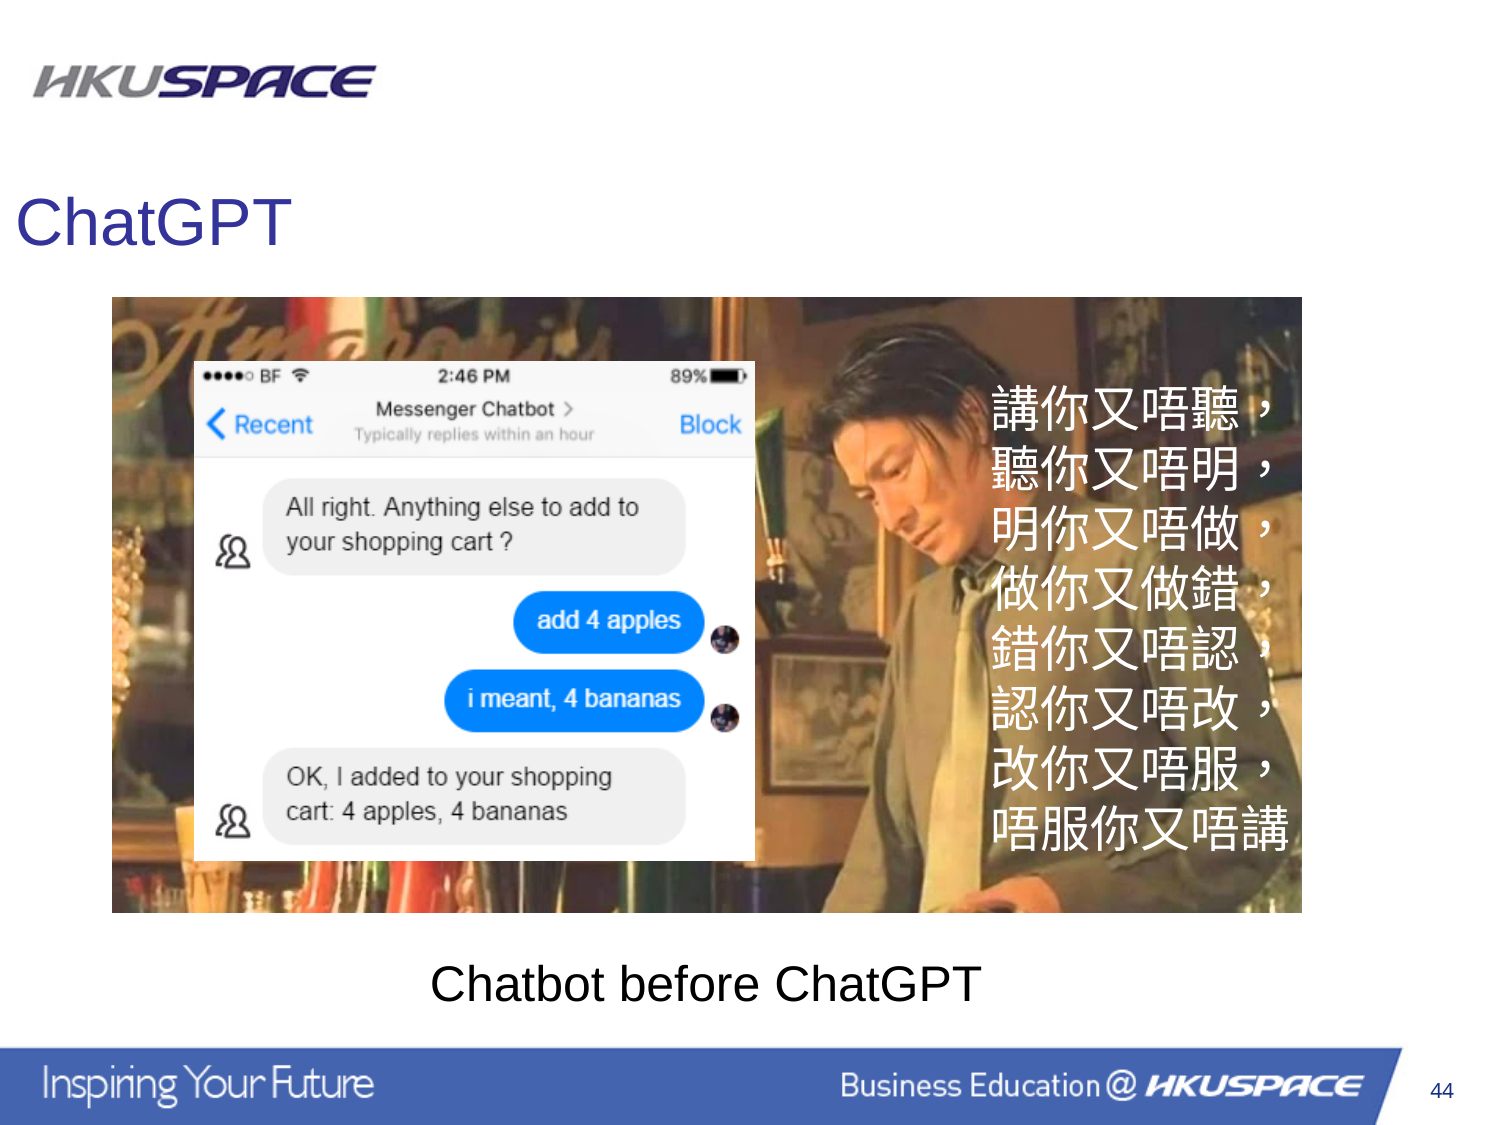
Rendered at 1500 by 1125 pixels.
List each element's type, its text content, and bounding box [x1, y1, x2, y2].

text_box Chatbot before ChatGPT [415, 943, 998, 1019]
slide_number 44 [1415, 1070, 1499, 1125]
picture [0, 0, 1500, 1125]
title ChatGPT [0, 101, 1325, 266]
